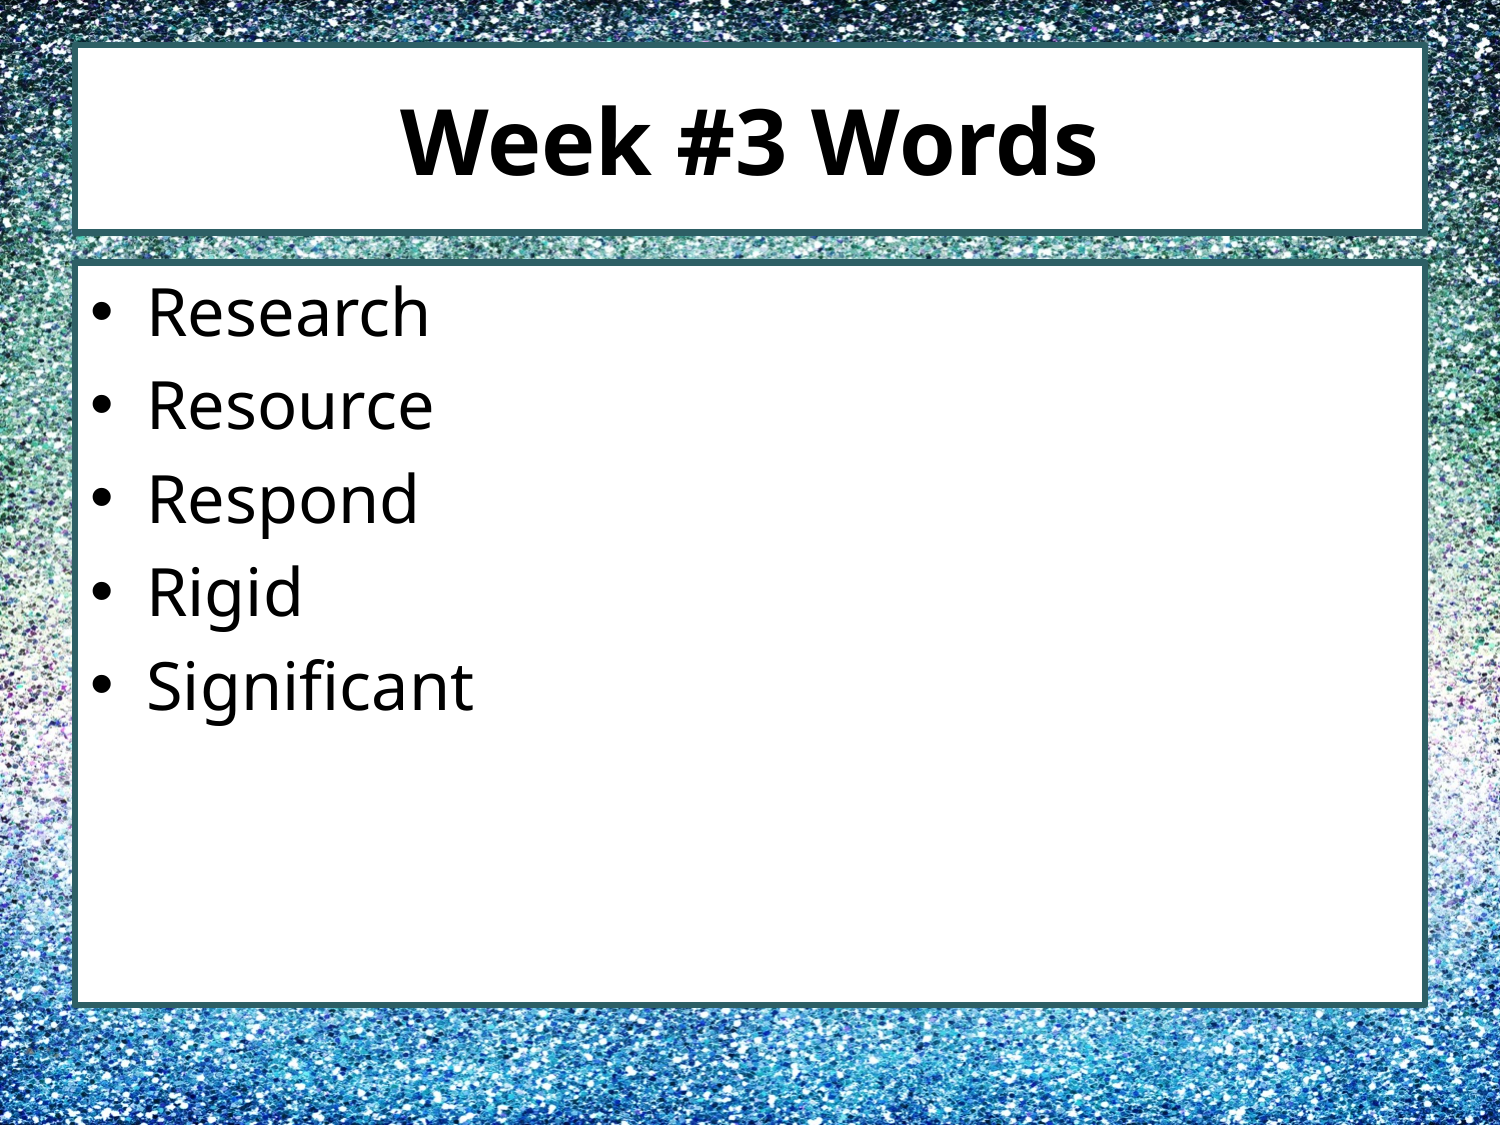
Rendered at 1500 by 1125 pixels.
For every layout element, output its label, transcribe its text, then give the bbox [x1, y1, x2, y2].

title Week #3 Words [72, 42, 1428, 236]
list Research Resource Respond Rigid Significant [72, 259, 1428, 1008]
picture [0, 0, 1500, 1125]
